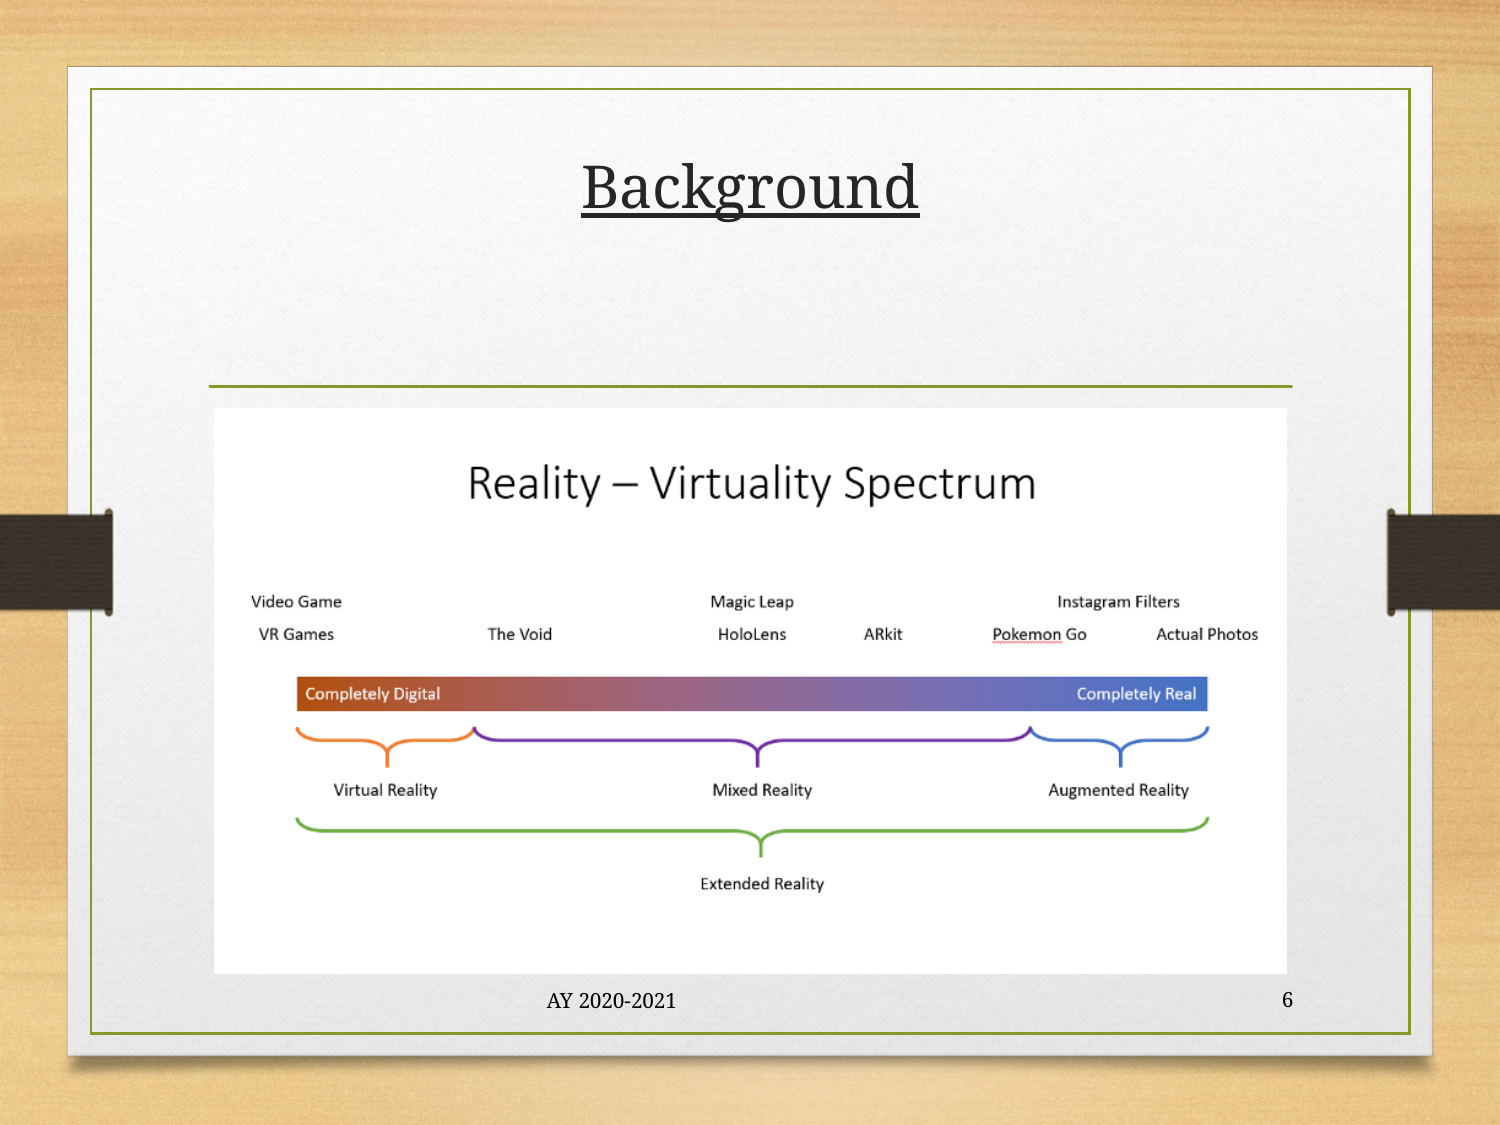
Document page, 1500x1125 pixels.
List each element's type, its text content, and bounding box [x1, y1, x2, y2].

title Background [193, 150, 1309, 365]
picture [0, 0, 1500, 1125]
slide_number 6 [1243, 977, 1309, 1024]
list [214, 408, 1288, 974]
footer AY 2020-2021 [193, 977, 1031, 1024]
